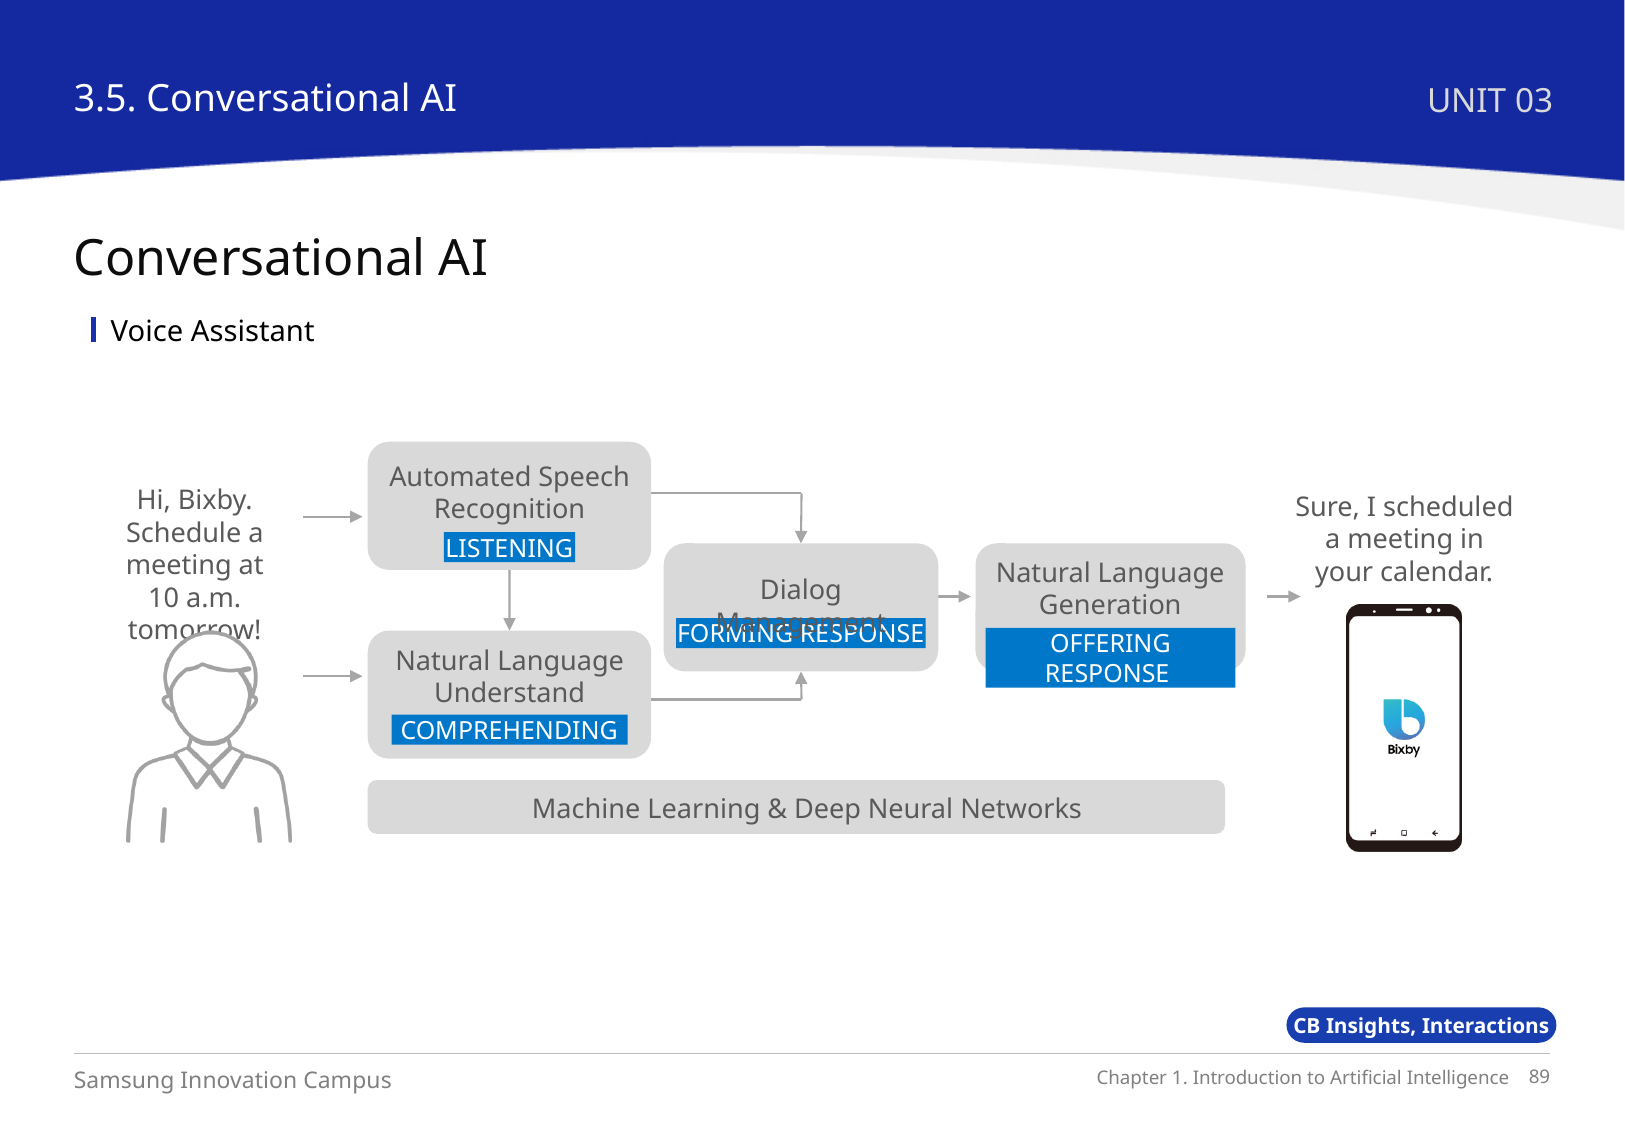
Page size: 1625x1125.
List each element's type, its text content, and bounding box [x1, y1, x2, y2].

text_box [73, 73, 1554, 120]
picture [0, 0, 1625, 1125]
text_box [85, 441, 1516, 852]
text_box CB Insights, Interactions [1285, 1006, 1558, 1044]
text_box Conversational AI [73, 224, 1552, 287]
text_box Voice Assistant [91, 311, 1530, 348]
